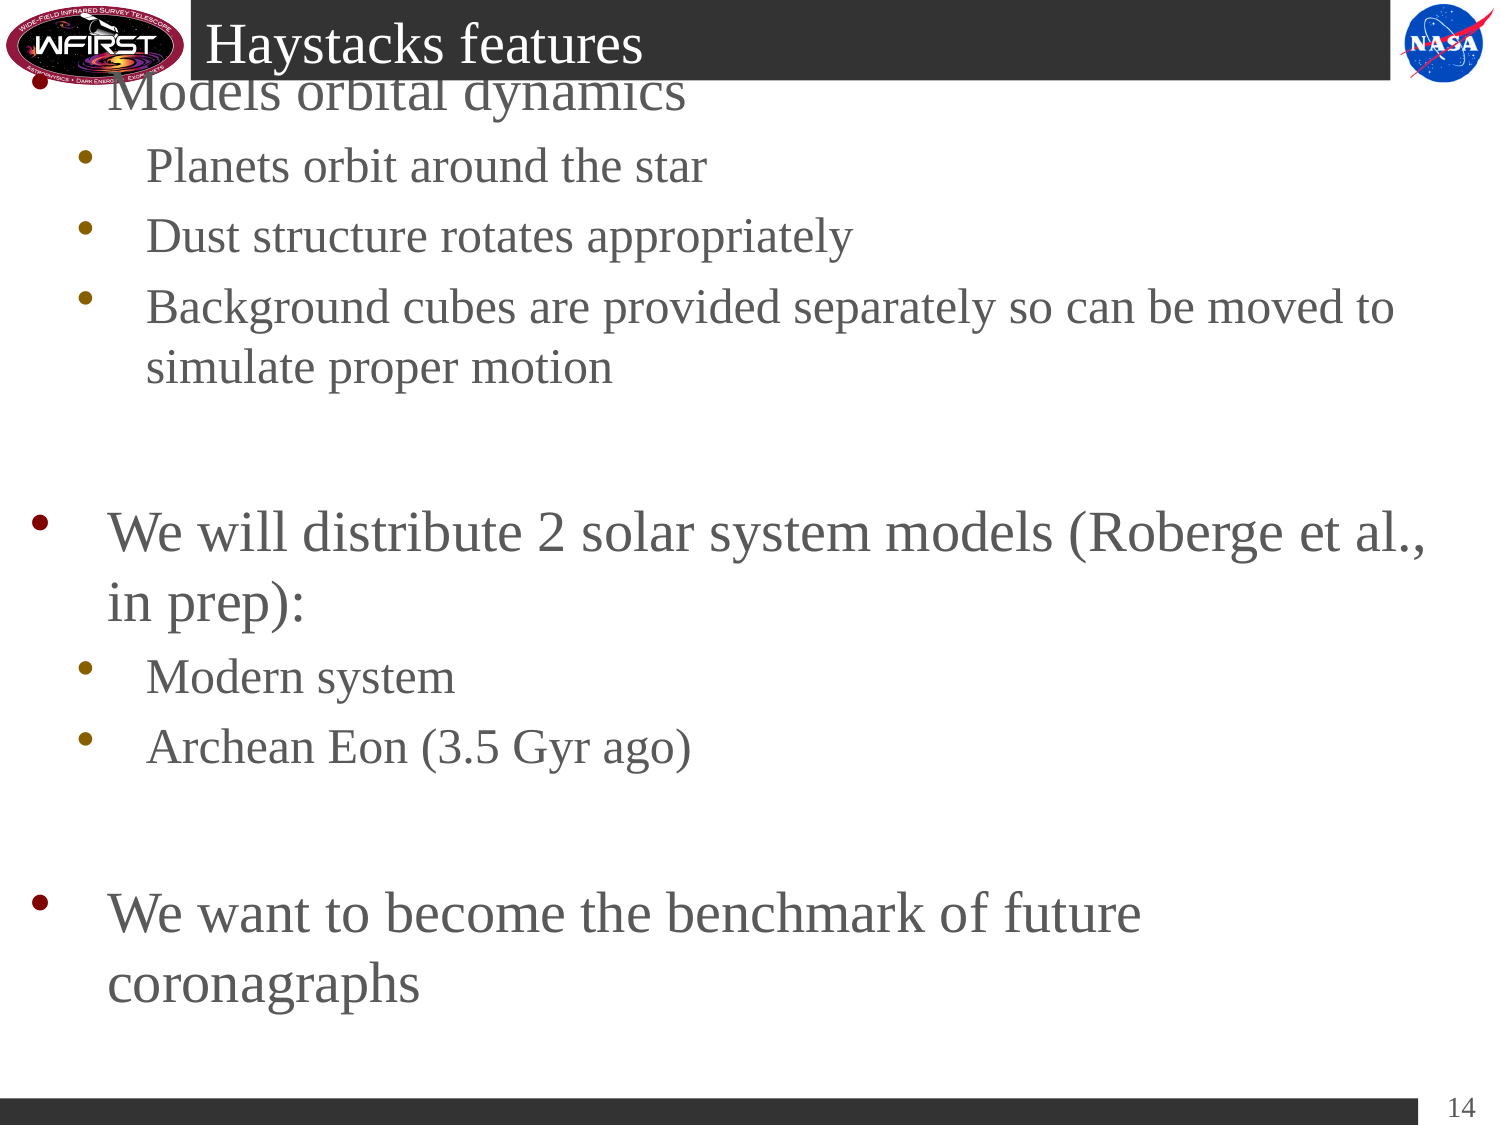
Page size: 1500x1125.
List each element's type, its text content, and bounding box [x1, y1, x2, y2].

title Haystacks features [190, 0, 1391, 81]
picture [1394, 3, 1500, 83]
picture [1, 0, 191, 89]
list Models orbital dynamics Planets orbit around the star Dust structure rotates appropriately Background cubes are provided separately so can be moved to simulate proper motion We will distribute 2 solar system models (Roberge et al., in prep): Modern system Archean Eon (3.5 Gyr ago) We want to become the benchmark of future coronagraphs [17, 130, 1487, 1105]
